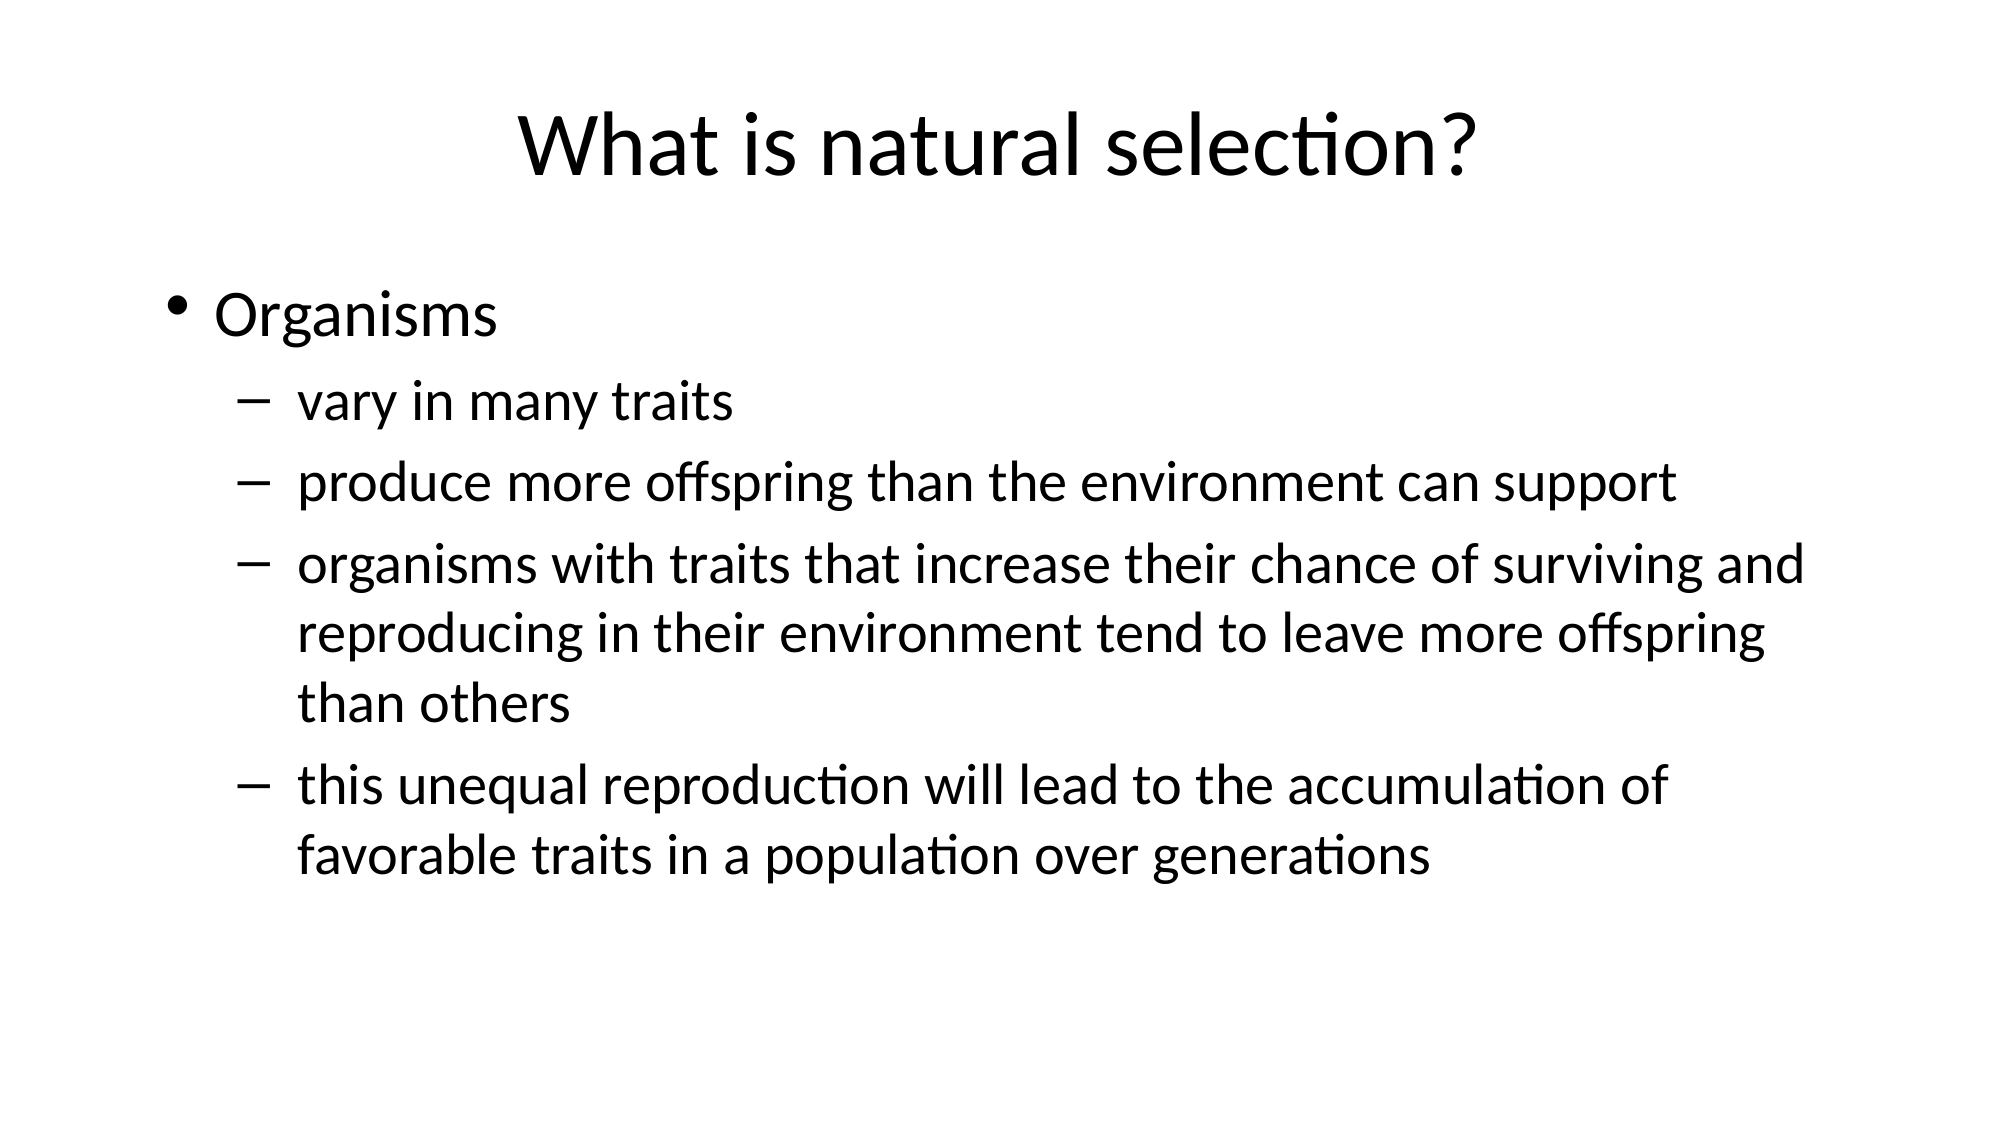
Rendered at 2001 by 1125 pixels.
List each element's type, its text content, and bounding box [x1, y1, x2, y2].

list Organisms vary in many traits produce more offspring than the environment can support organisms with traits that increase their chance of surviving and reproducing in their environment tend to leave more offspring than others this unequal reproduction will lead to the accumulation of favorable traits in a population over generations [149, 262, 1851, 1071]
title What is natural selection? [99, 45, 1900, 233]
